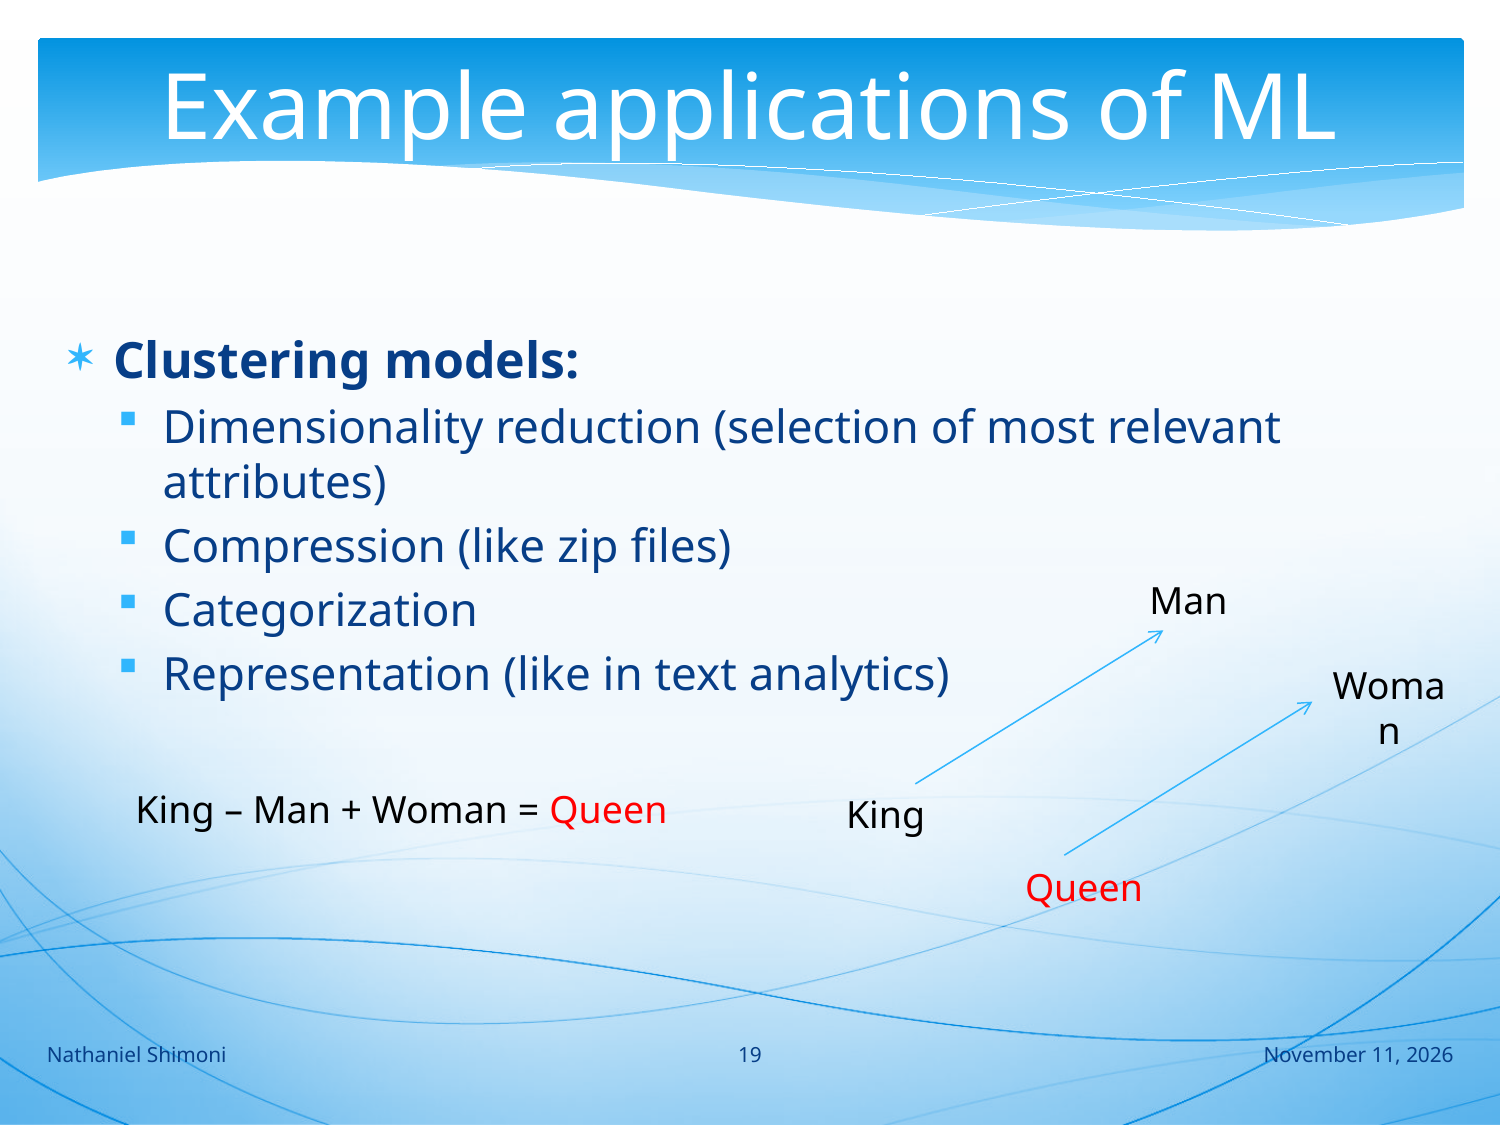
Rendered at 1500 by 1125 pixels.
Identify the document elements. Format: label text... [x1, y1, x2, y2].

text_box King – Man + Woman = Queen [112, 778, 691, 839]
text_box Queen [1007, 868, 1161, 916]
footer Nathaniel Shimoni [31, 1025, 653, 1086]
slide_number 19 [654, 1025, 846, 1086]
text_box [808, 569, 1467, 856]
list Clustering models: Dimensionality reduction (selection of most relevant attributes) Compression (like zip files) Categorization Representation (like in text analytics) [53, 290, 1471, 1005]
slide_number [847, 1025, 1469, 1086]
title Example applications of ML [75, 32, 1425, 173]
